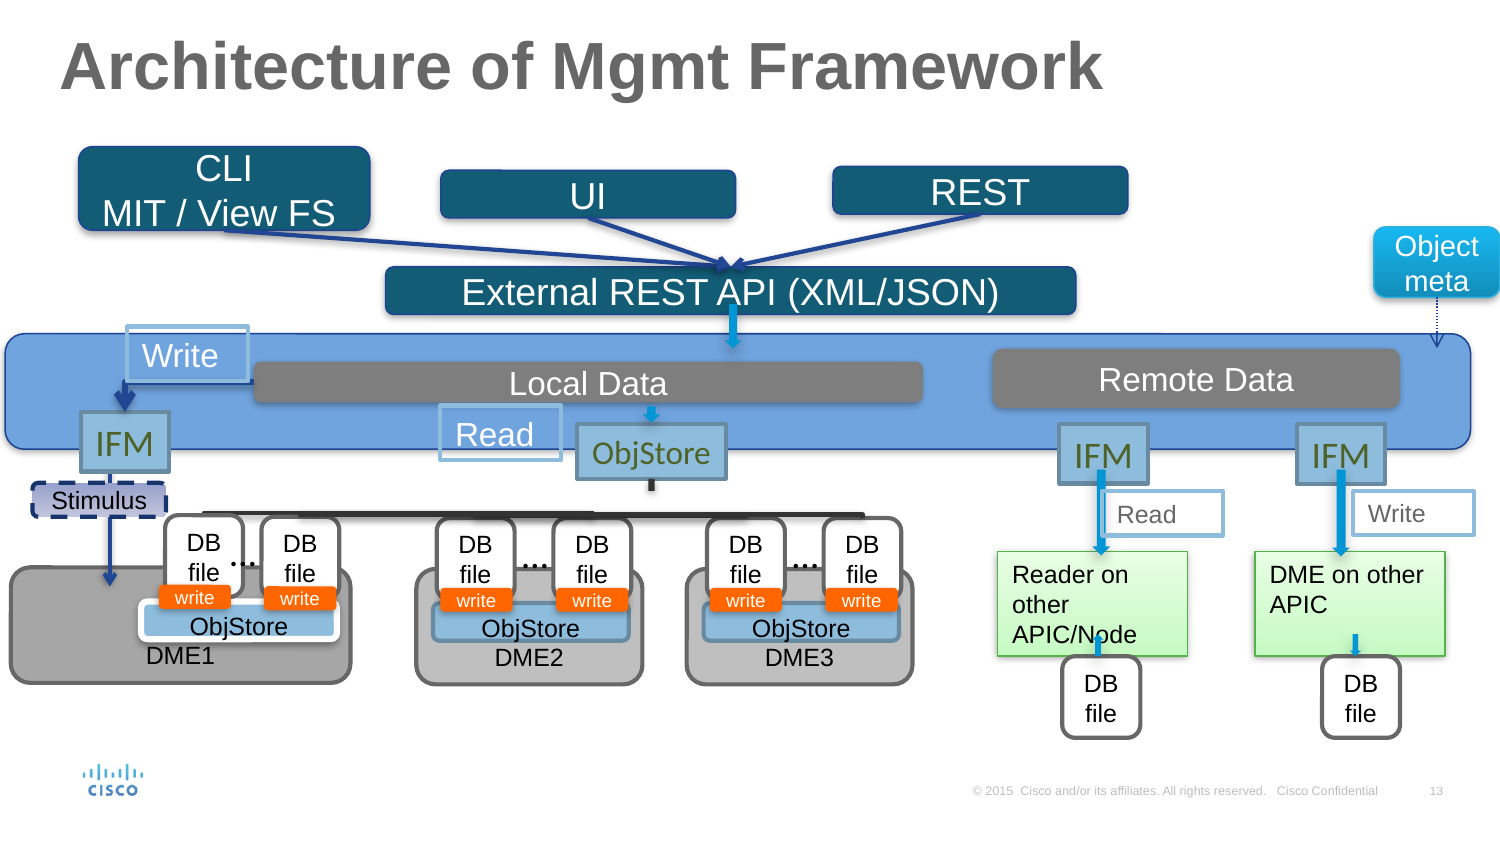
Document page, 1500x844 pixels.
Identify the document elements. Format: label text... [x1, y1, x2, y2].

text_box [4, 146, 1500, 685]
text_box DB file [1060, 694, 1143, 740]
title Architecture of Mgmt Framework [44, 18, 1453, 122]
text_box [223, 229, 582, 267]
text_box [124, 381, 255, 413]
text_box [587, 217, 726, 268]
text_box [730, 213, 981, 268]
picture [77, 758, 149, 803]
text_box DB file [1319, 694, 1403, 740]
